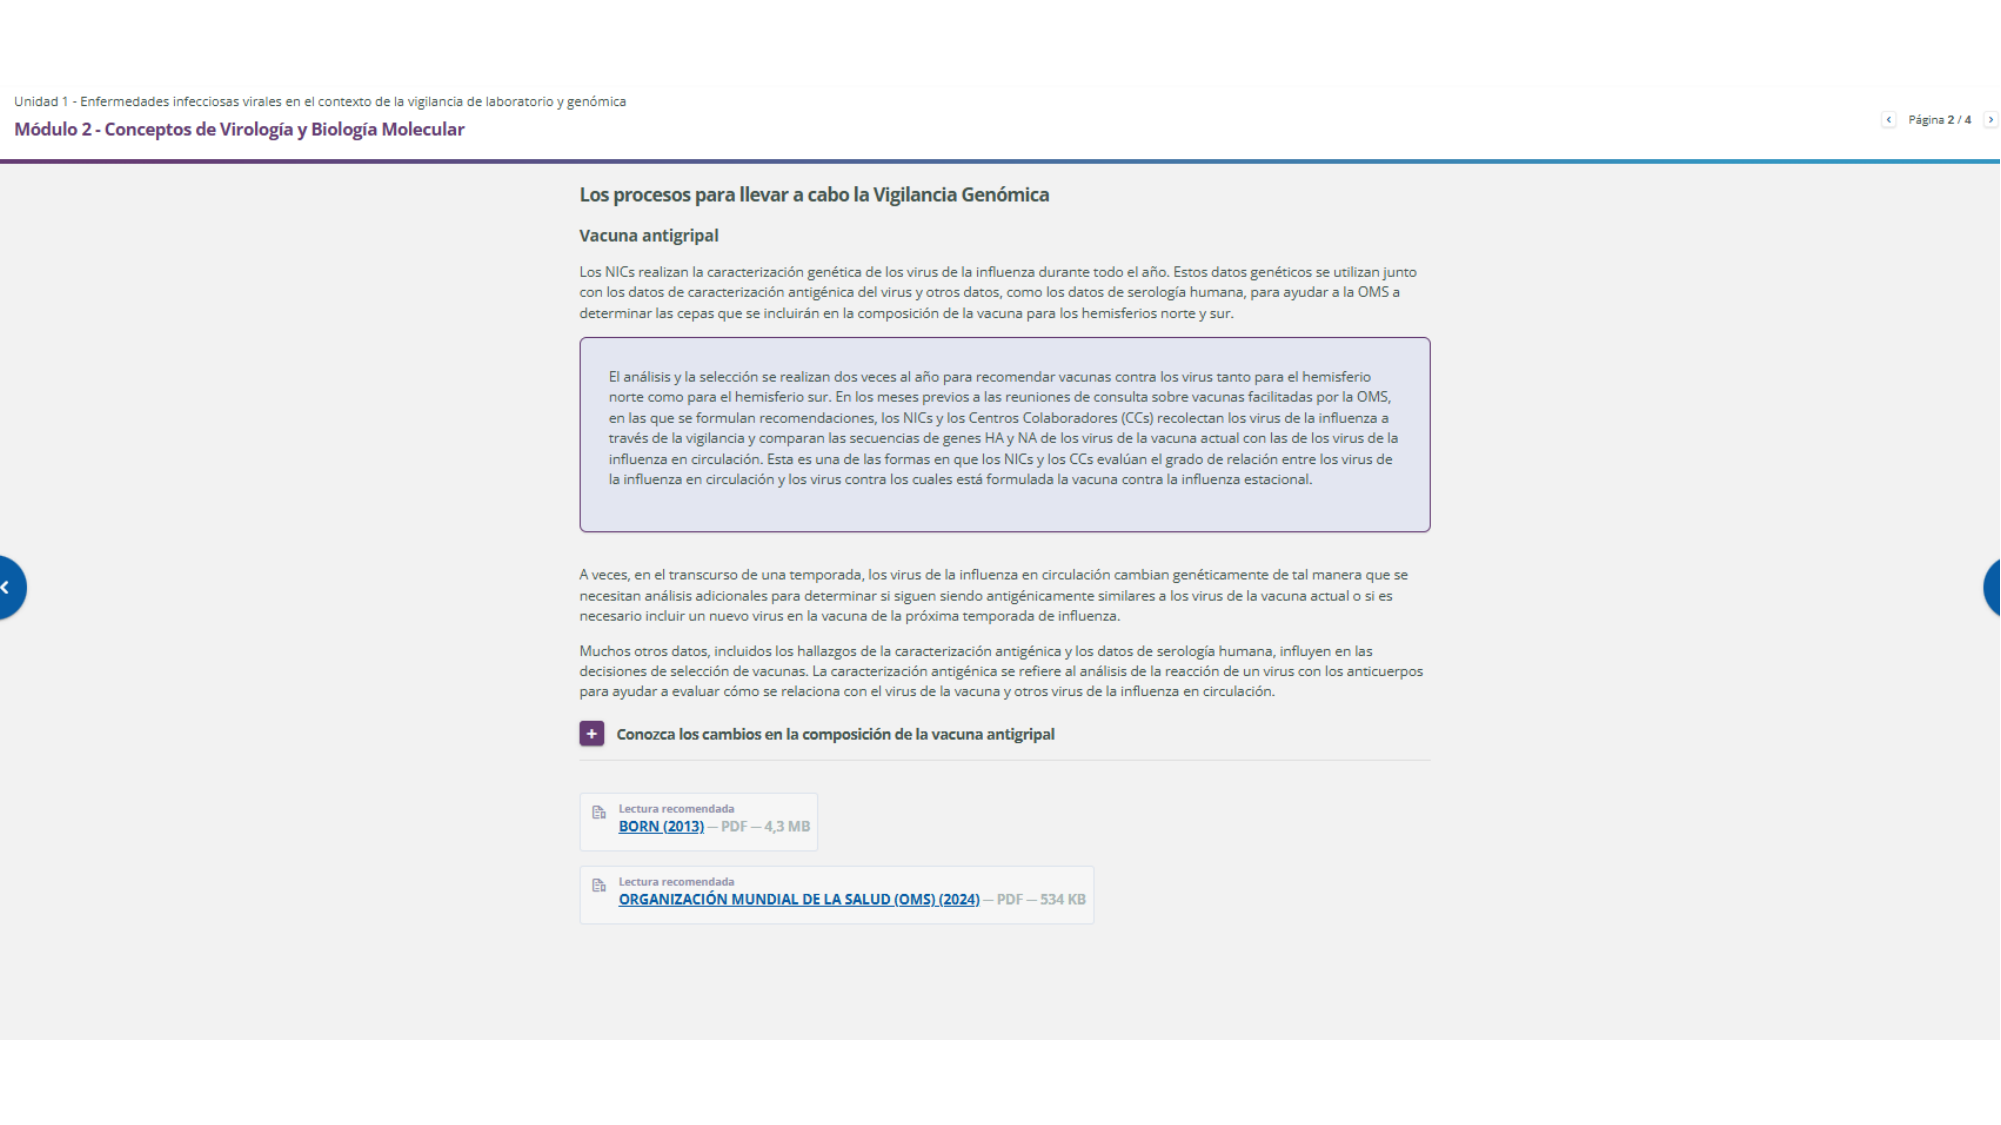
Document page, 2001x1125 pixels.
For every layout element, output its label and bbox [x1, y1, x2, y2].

picture [0, 85, 2000, 1040]
